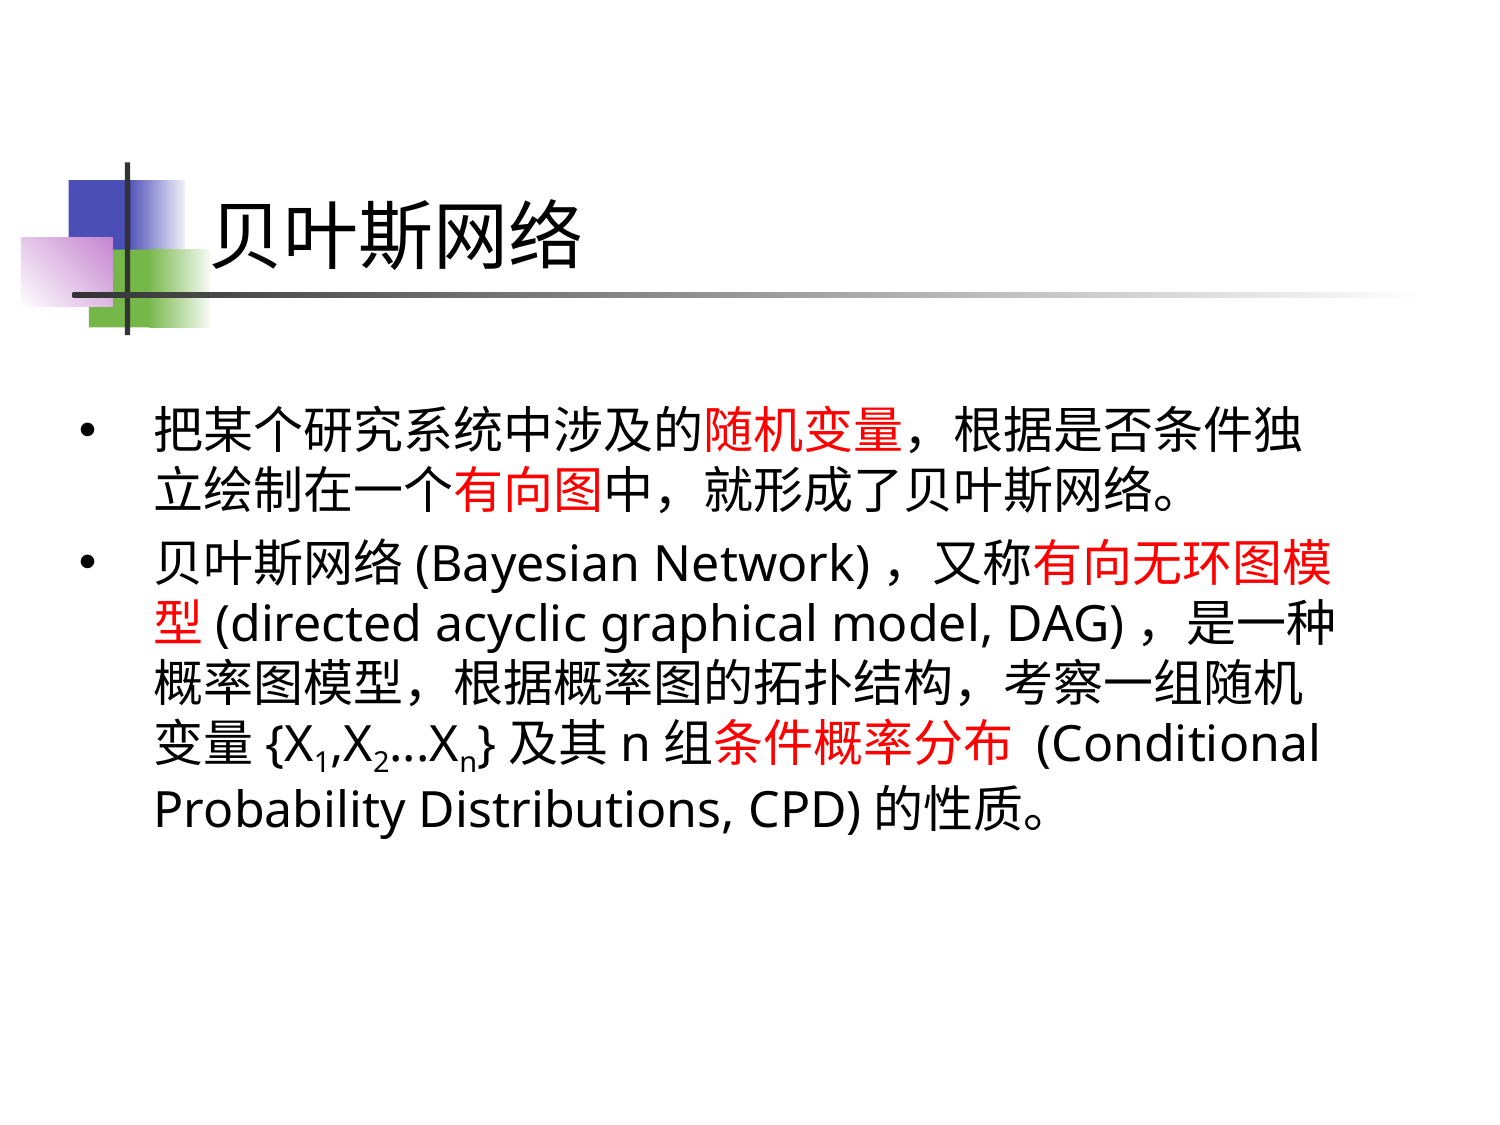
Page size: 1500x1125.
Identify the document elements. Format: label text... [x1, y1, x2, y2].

title 贝叶斯网络 [206, 89, 597, 279]
text_box 把某个研究系统中涉及的随机变量，根据是否条件独立绘制在一个有向图中，就形成了贝叶斯网络。 贝叶斯网络(Bayesian Network)，又称有向无环图模型(directed acyclic graphical model, DAG)，是一种概率图模型，根据概率图的拓扑结构，考察一组随机变量{X1,X2...Xn}及其n组条件概率分布 (Conditional Probability Distributions, CPD)的性质。 [76, 397, 1355, 838]
